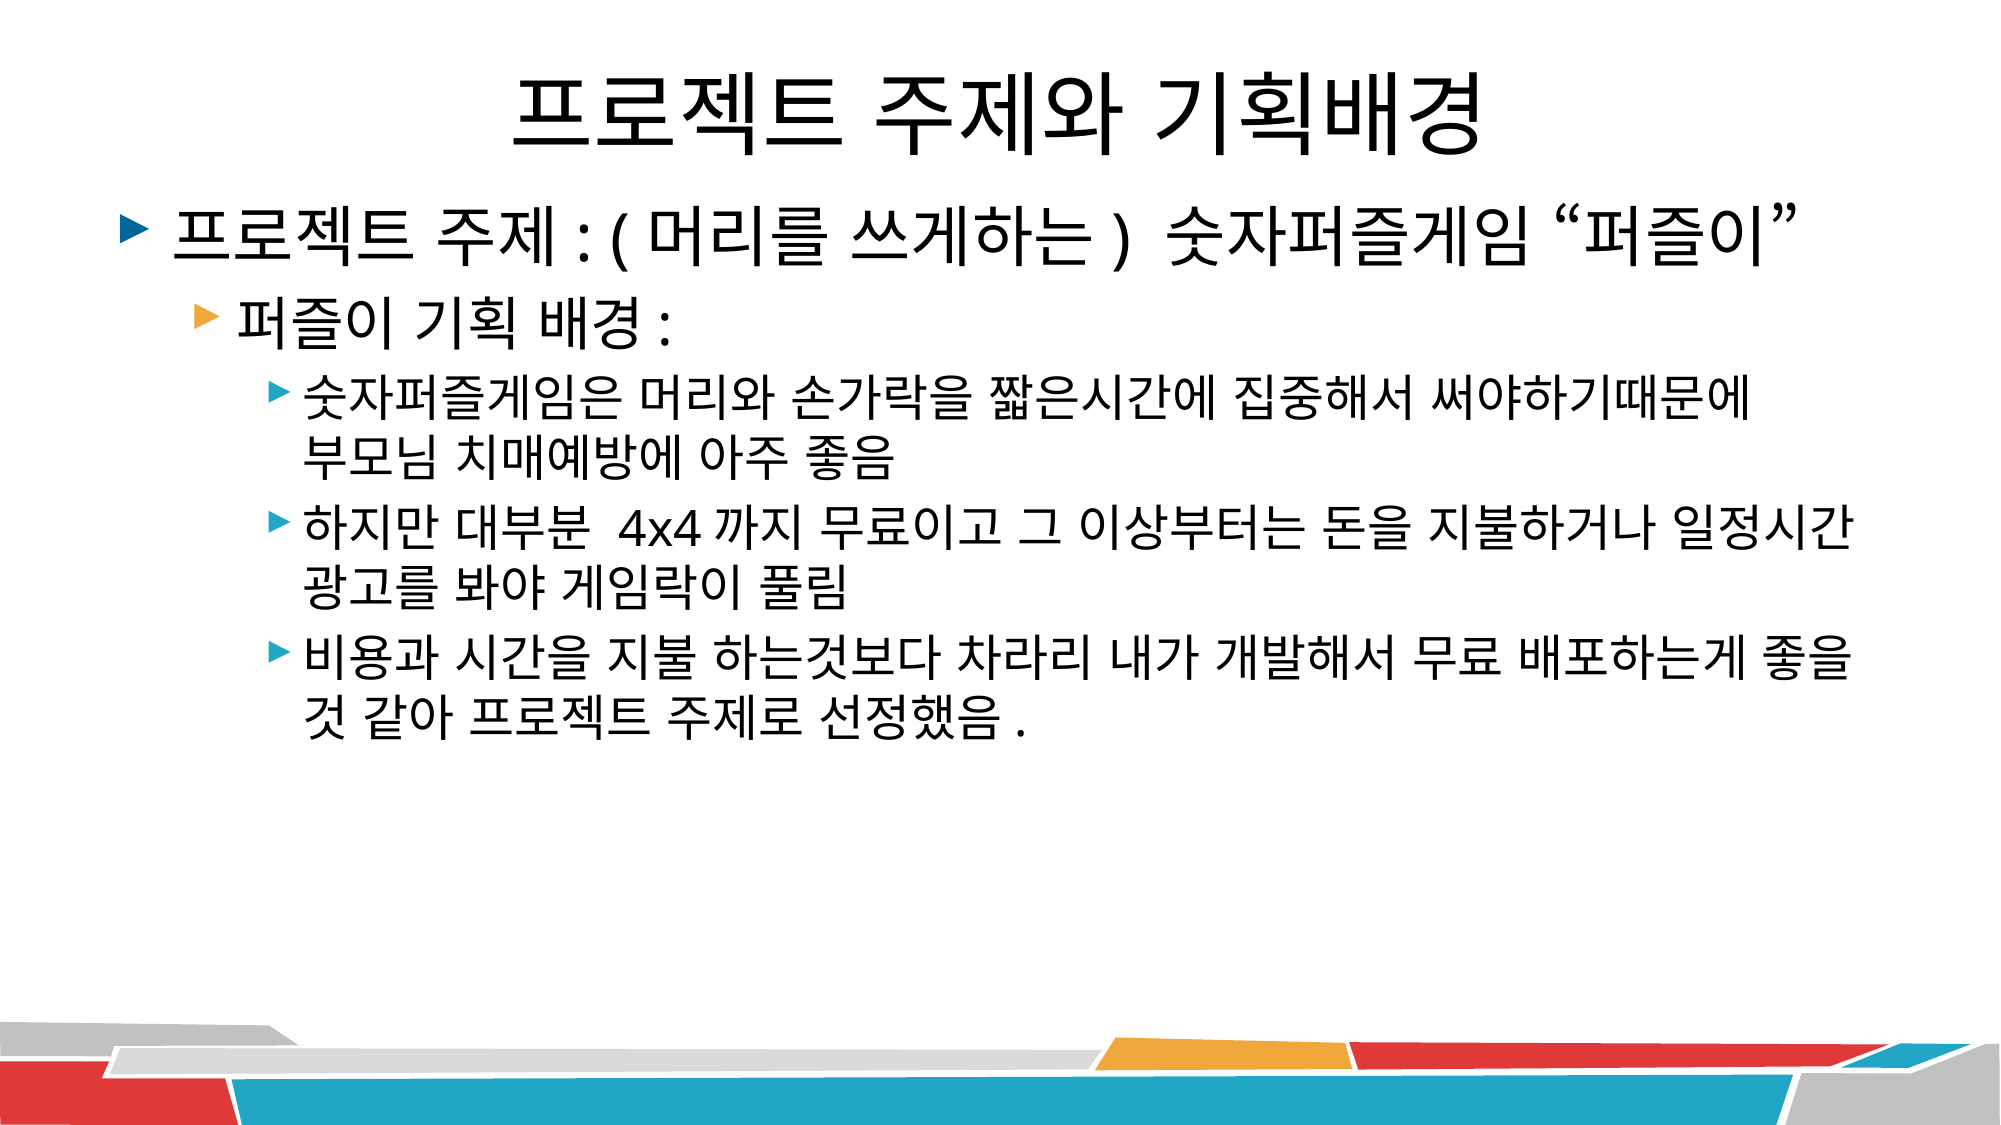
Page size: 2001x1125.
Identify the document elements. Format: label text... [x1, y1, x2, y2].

list 프로젝트 주제: (머리를 쓰게하는) 숫자퍼즐게임 “퍼즐이” 퍼즐이 기획 배경: 숫자퍼즐게임은 머리와 손가락을 짧은시간에 집중해서 써야하기때문에 부모님 치매예방에 아주 좋음 하지만 대부분 4x4까지 무료이고 그 이상부터는 돈을 지불하거나 일정시간 광고를 봐야 게임락이 풀림 비용과 시간을 지불 하는것보다 차라리 내가 개발해서 무료 배포하는게 좋을 것 같아 프로젝트 주제로 선정했음. [99, 187, 1900, 988]
title 프로젝트 주제와 기획배경 [350, 18, 1650, 187]
